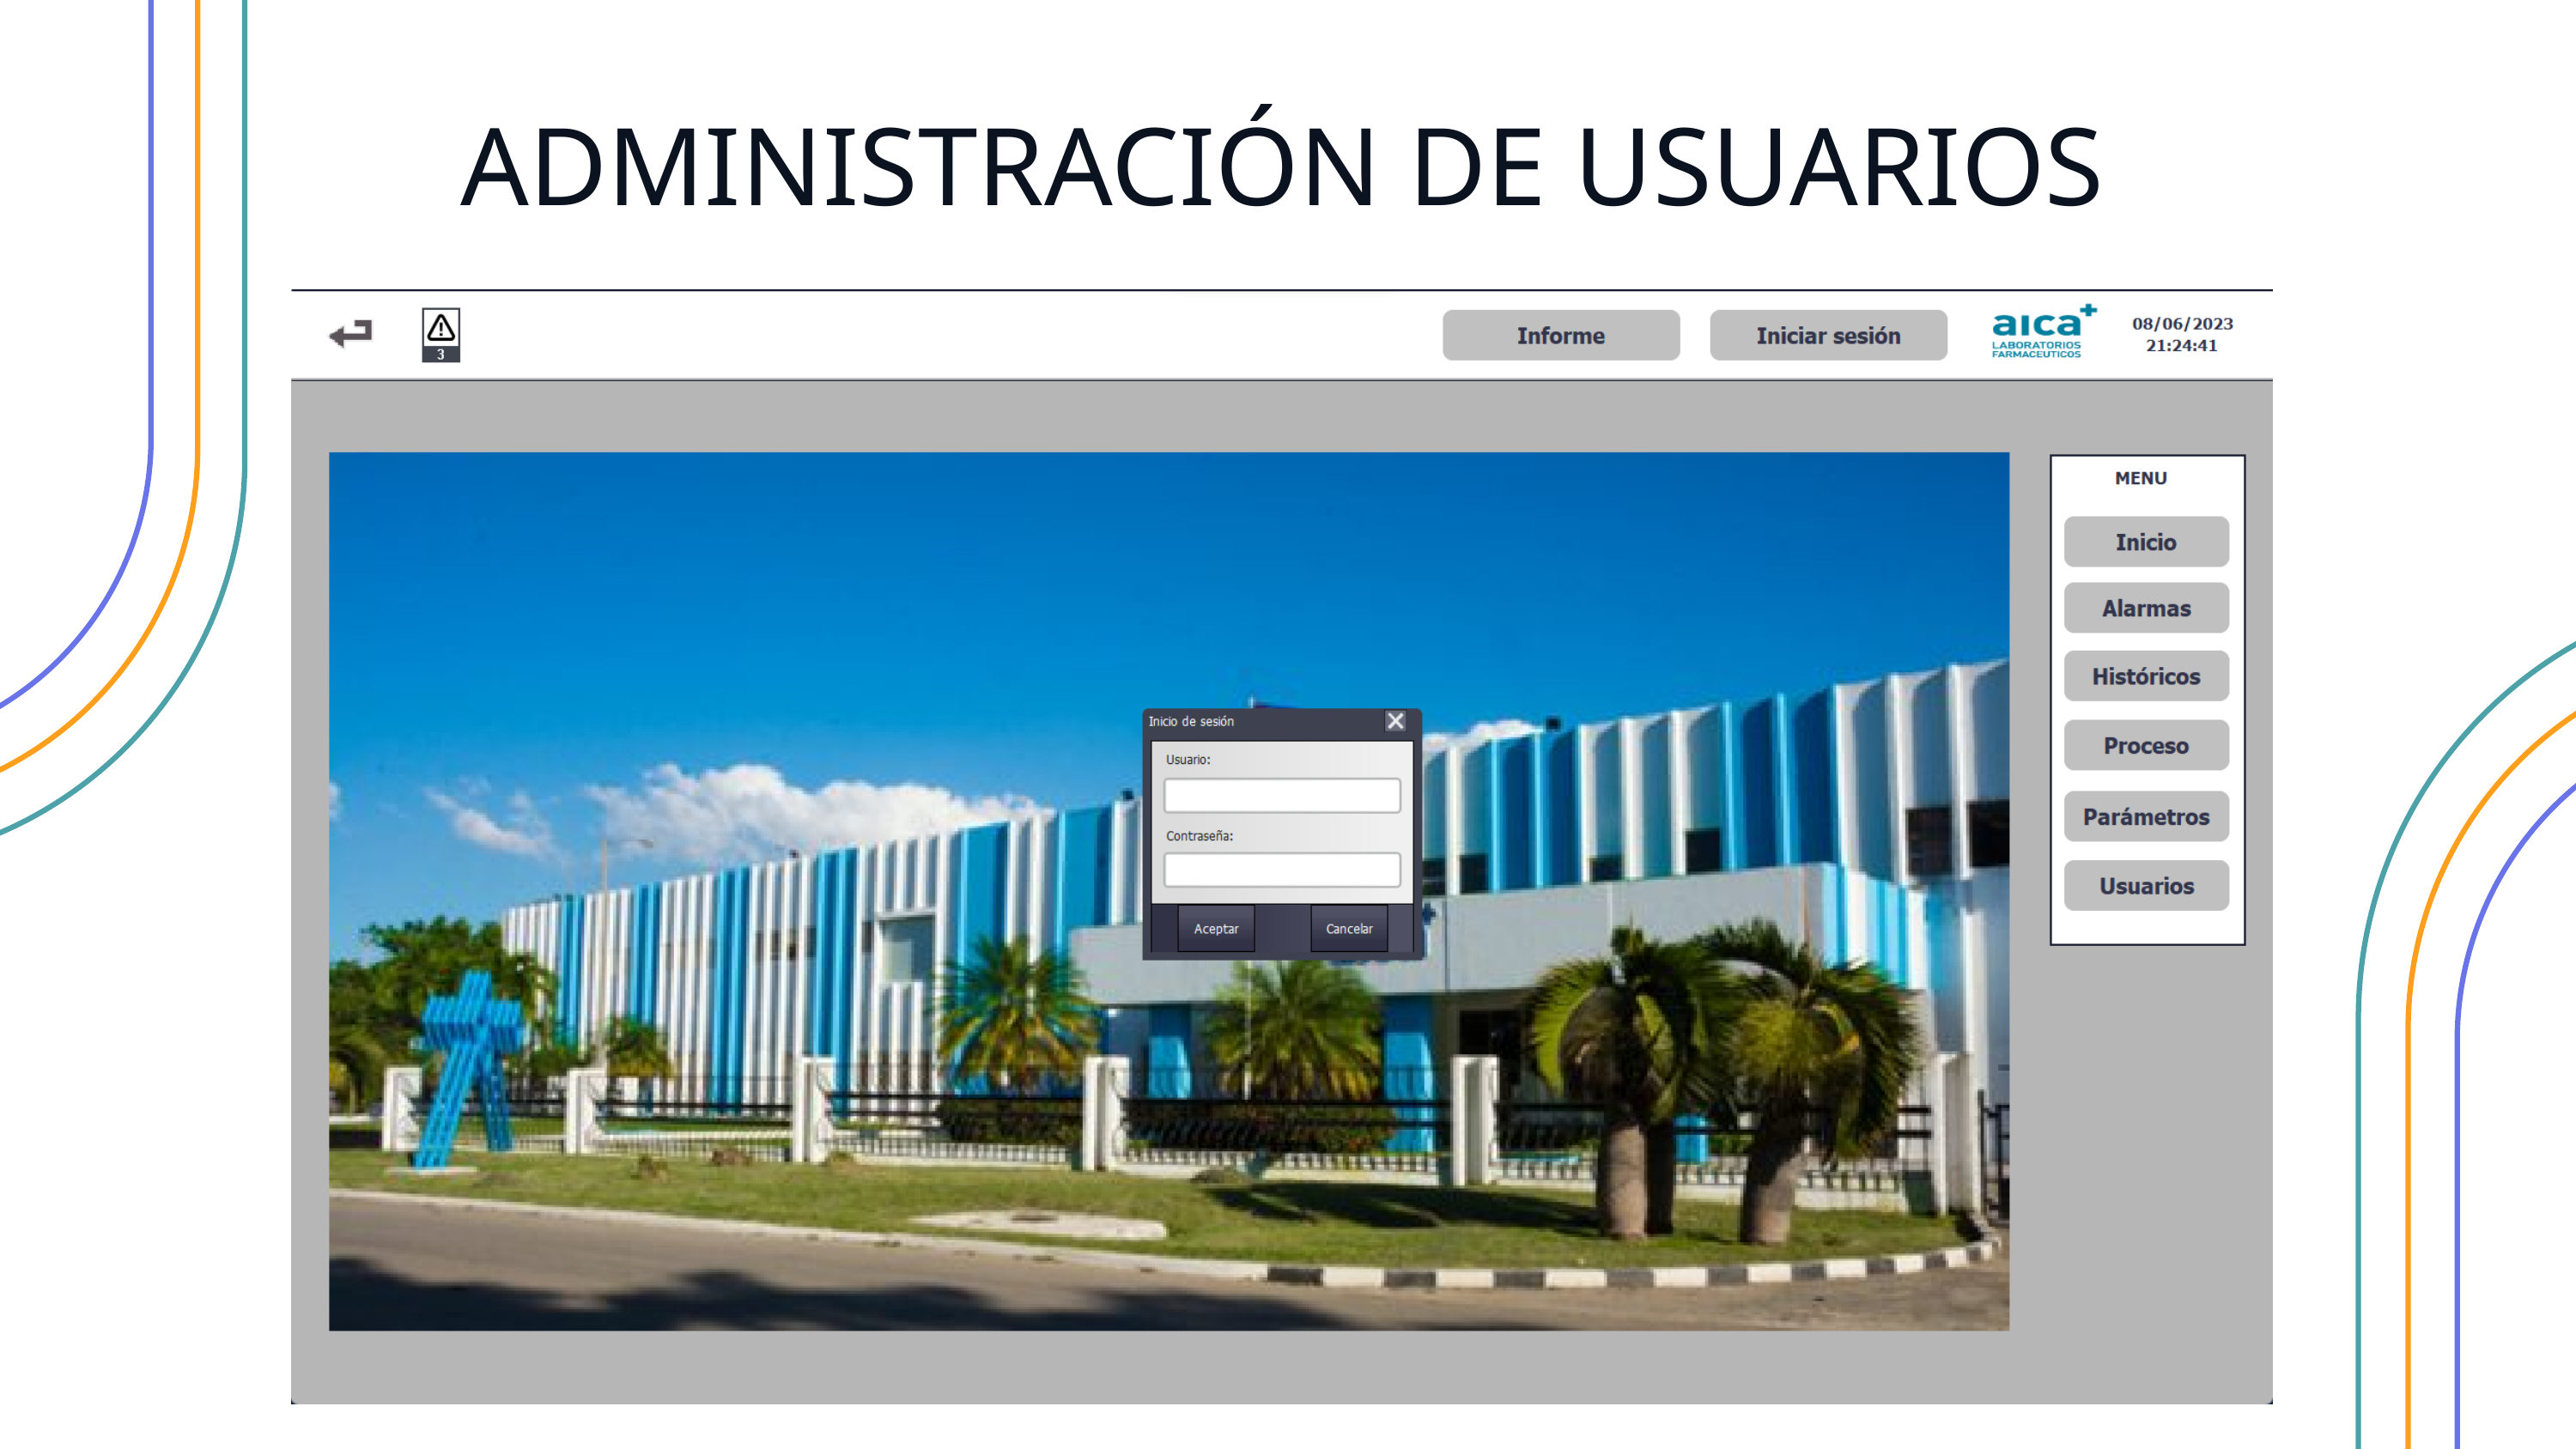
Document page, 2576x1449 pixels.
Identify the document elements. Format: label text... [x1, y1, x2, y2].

picture [291, 289, 2273, 1404]
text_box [0, 0, 246, 866]
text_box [2358, 589, 2576, 1449]
text_box ADMINISTRACIÓN DE USUARIOS [250, 72, 2427, 227]
